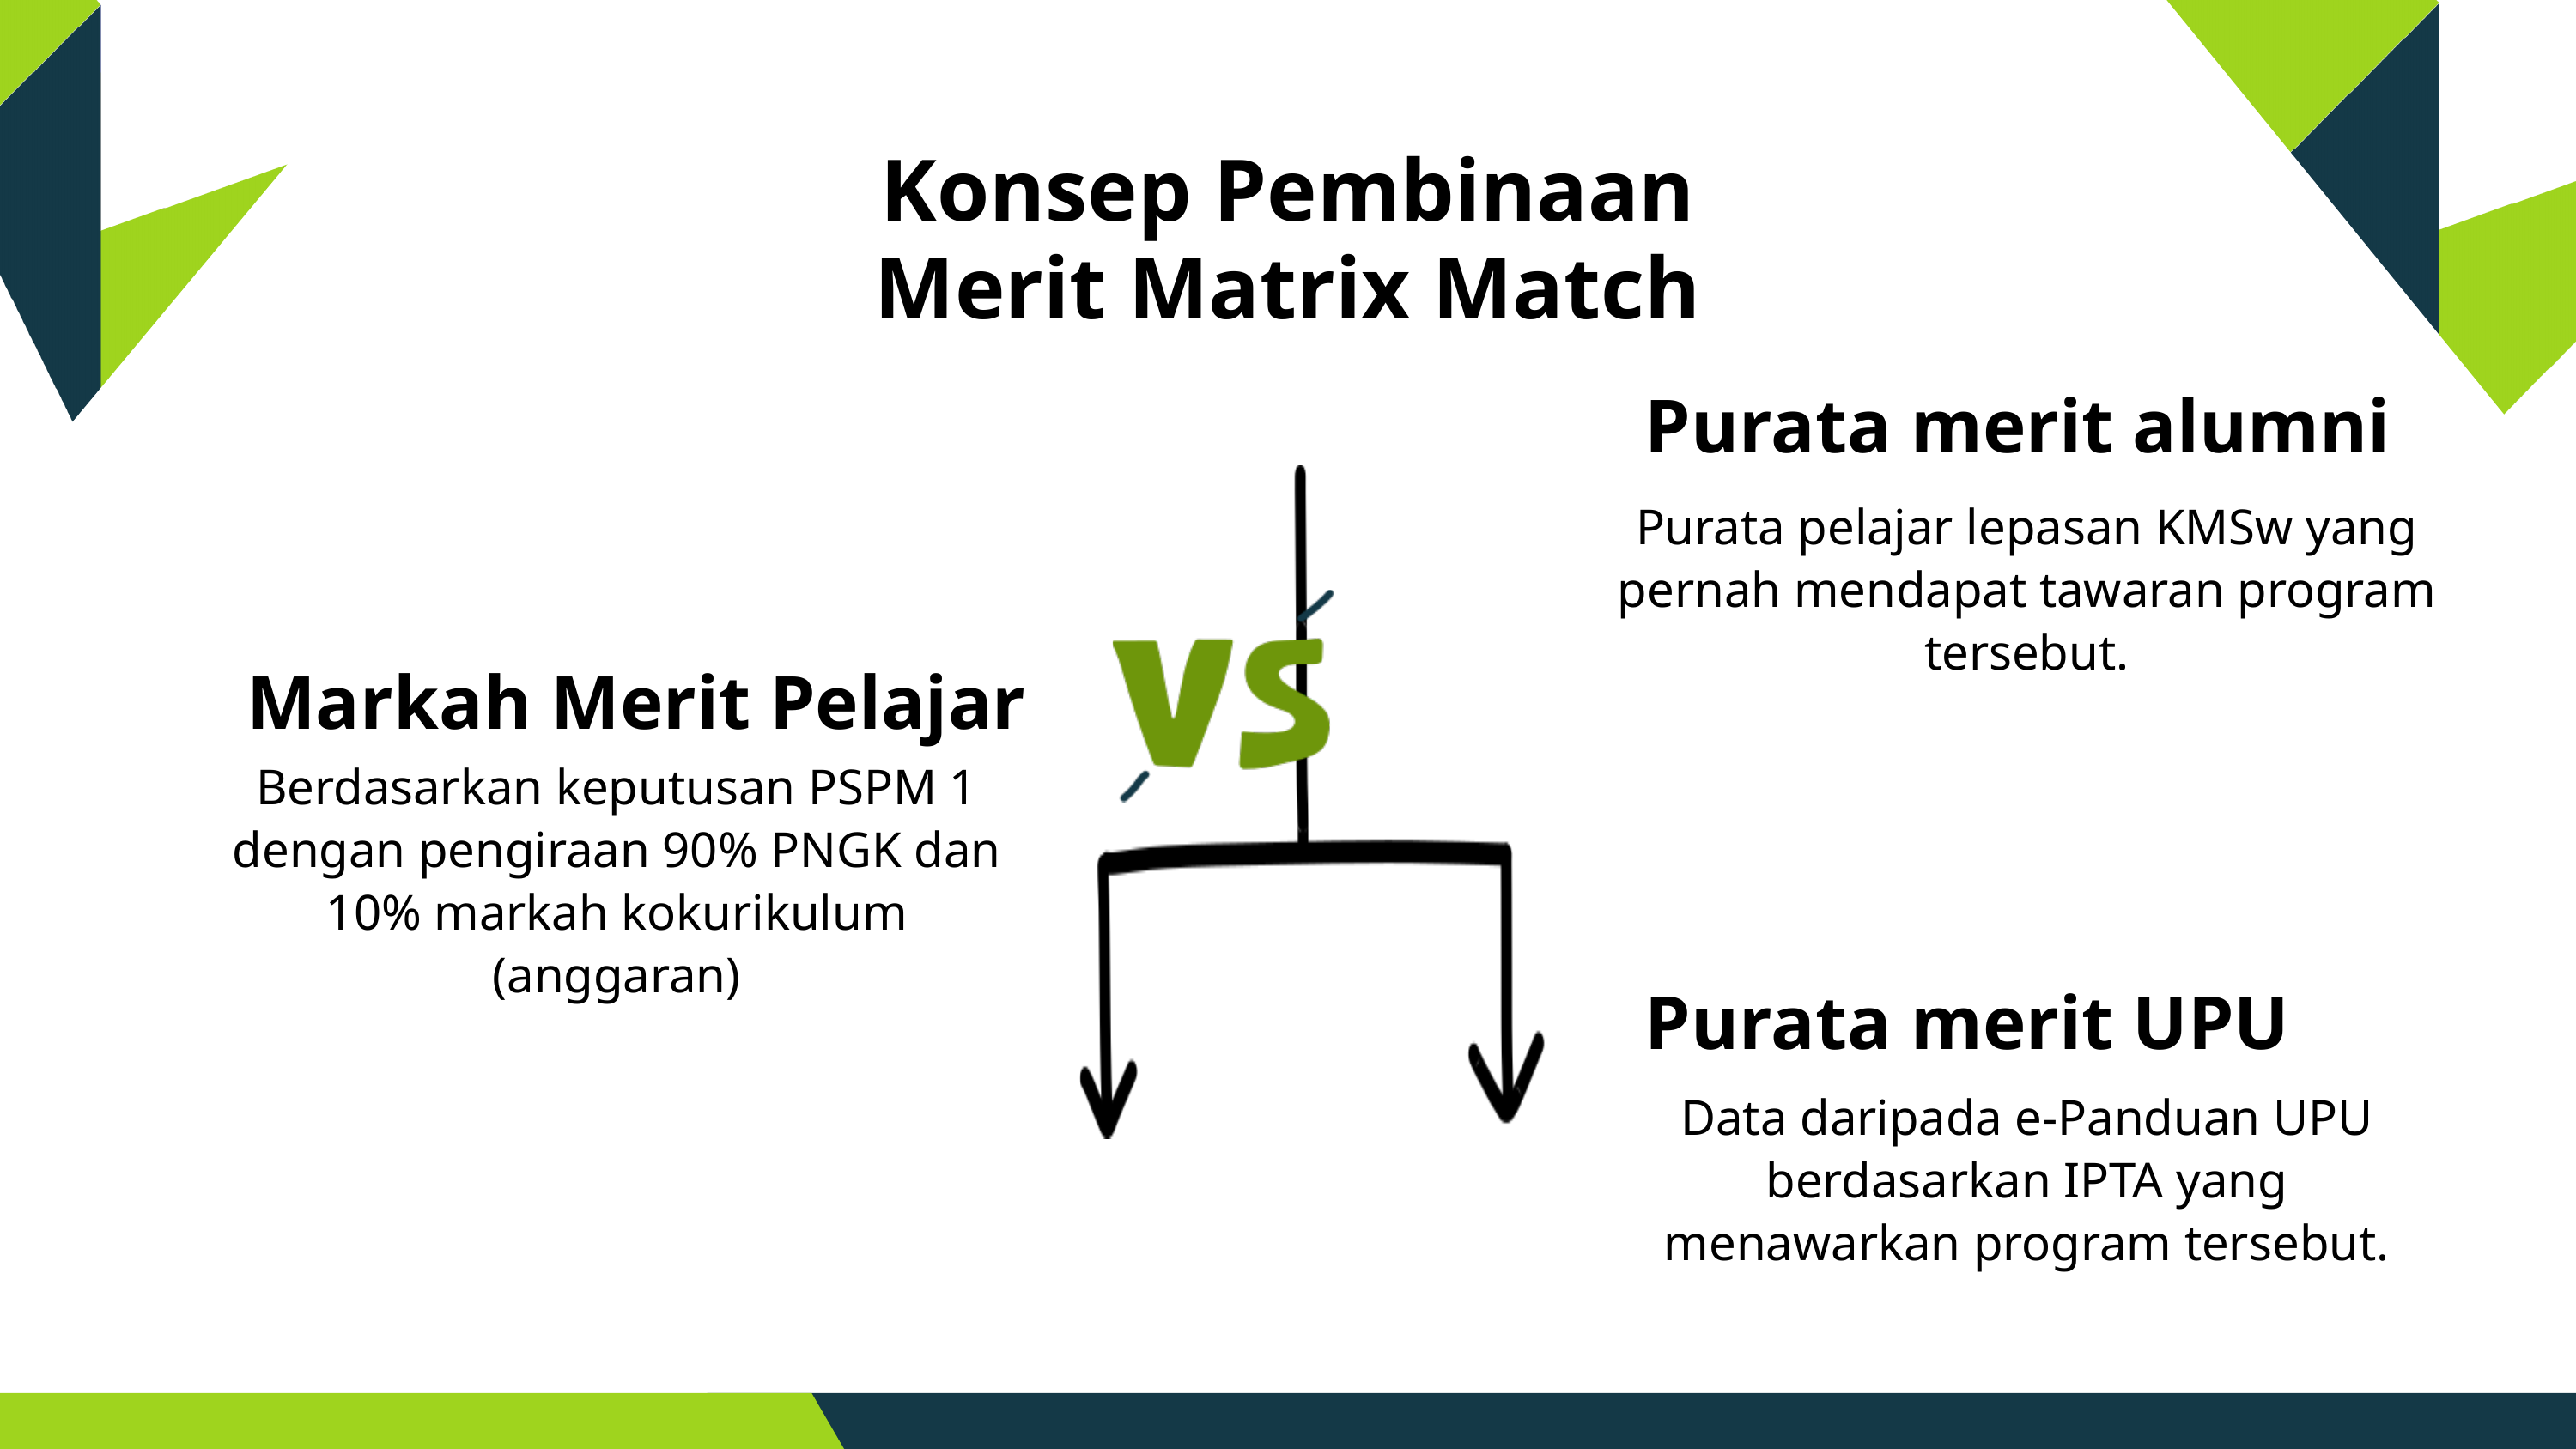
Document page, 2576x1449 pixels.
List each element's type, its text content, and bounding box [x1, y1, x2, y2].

text_box [0, 0, 424, 479]
text_box Purata merit UPU [1644, 979, 2346, 1064]
text_box Data daripada e-Panduan UPU berdasarkan IPTA yang menawarkan program tersebut. [1613, 1082, 2441, 1270]
text_box Berdasarkan keputusan PSPM 1 dengan pengiraan 90% PNGK dan 10% markah kokurikulum (anggaran) [207, 751, 1027, 1003]
text_box Markah Merit Pelajar [111, 659, 1027, 744]
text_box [0, 1392, 900, 1449]
text_box [1112, 590, 1334, 803]
text_box [2166, 0, 2576, 479]
text_box Konsep Pembinaan Merit Matrix Match [625, 140, 1951, 336]
text_box [1079, 465, 1546, 1139]
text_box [902, 1392, 2576, 1449]
text_box Purata merit alumni [1644, 383, 2465, 468]
text_box Purata pelajar lepasan KMSw yang pernah mendapat tawaran program tersebut. [1617, 491, 2437, 680]
